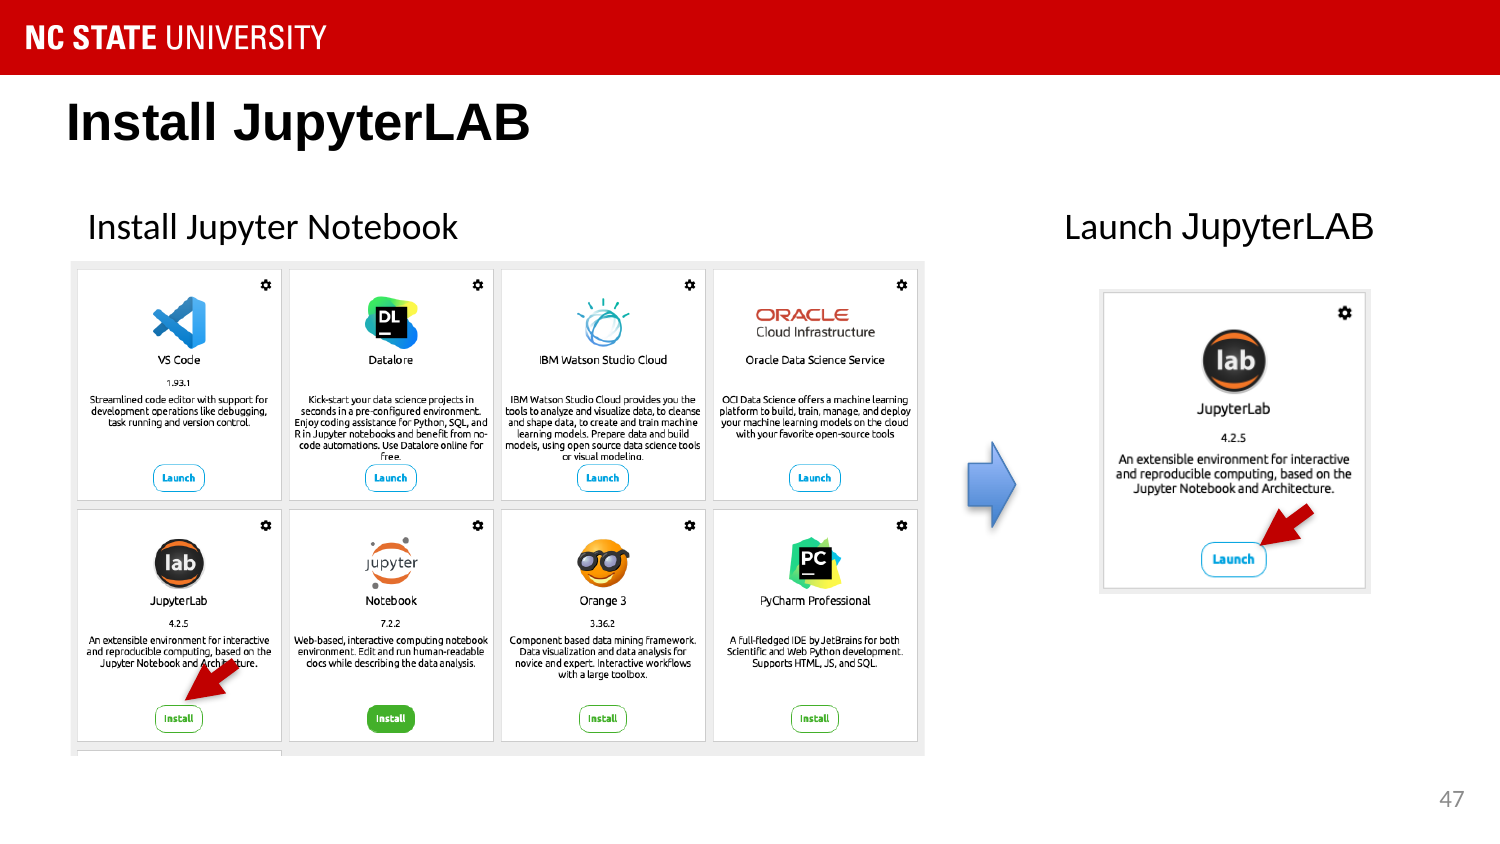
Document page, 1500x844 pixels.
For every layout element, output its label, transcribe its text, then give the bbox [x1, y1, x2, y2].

picture [0, 0, 1500, 75]
text_box Launch JupyterLAB [1049, 194, 1391, 255]
text_box Install Jupyter Notebook [72, 194, 474, 255]
slide_number 47 [1389, 764, 1480, 830]
title Install JupyterLAB [51, 72, 1480, 167]
text_box [967, 441, 1017, 528]
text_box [1259, 508, 1311, 547]
picture [1099, 289, 1371, 595]
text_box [184, 662, 236, 701]
picture [70, 261, 925, 756]
